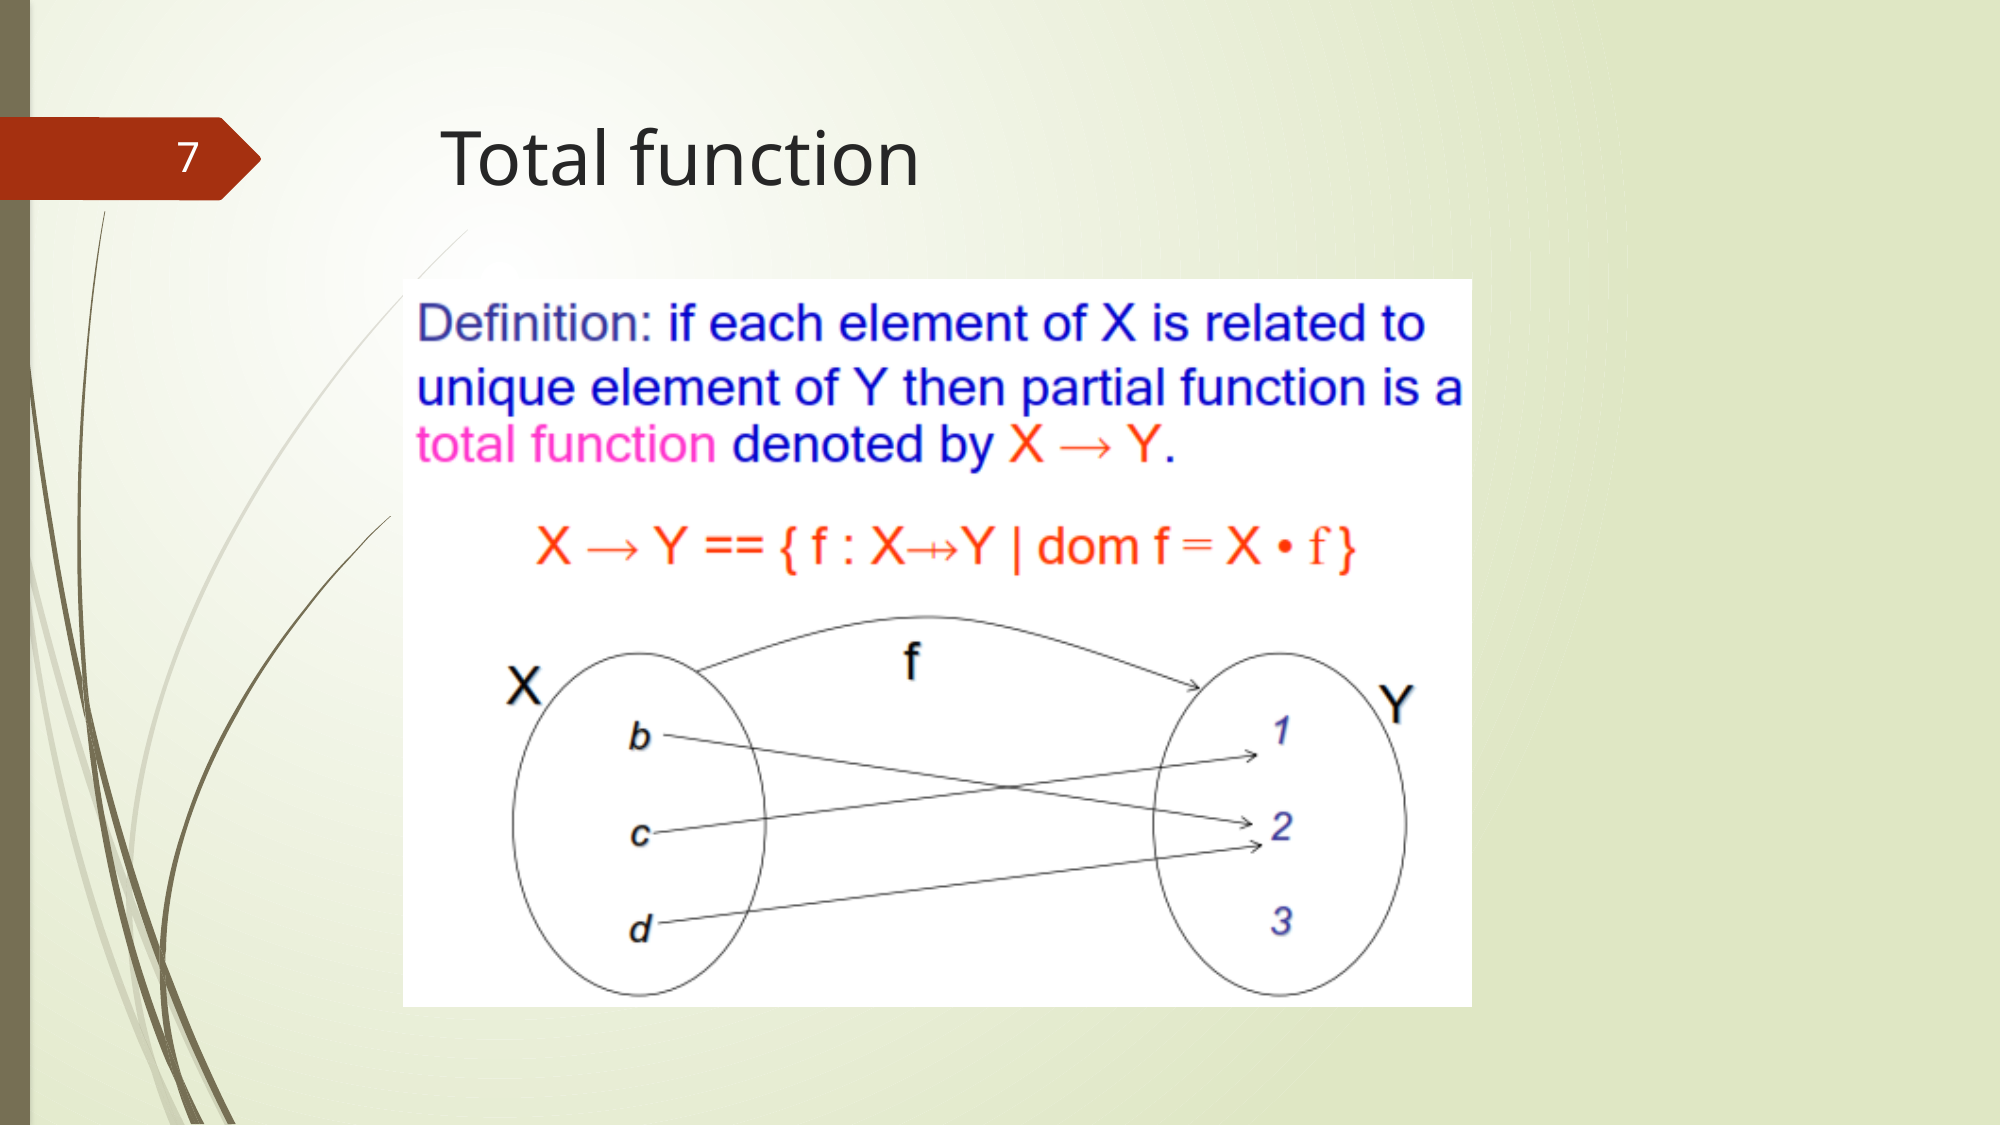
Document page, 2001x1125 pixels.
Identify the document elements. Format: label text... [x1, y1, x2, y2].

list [403, 279, 1472, 1007]
slide_number 7 [87, 129, 216, 190]
title Total function [425, 102, 1888, 313]
